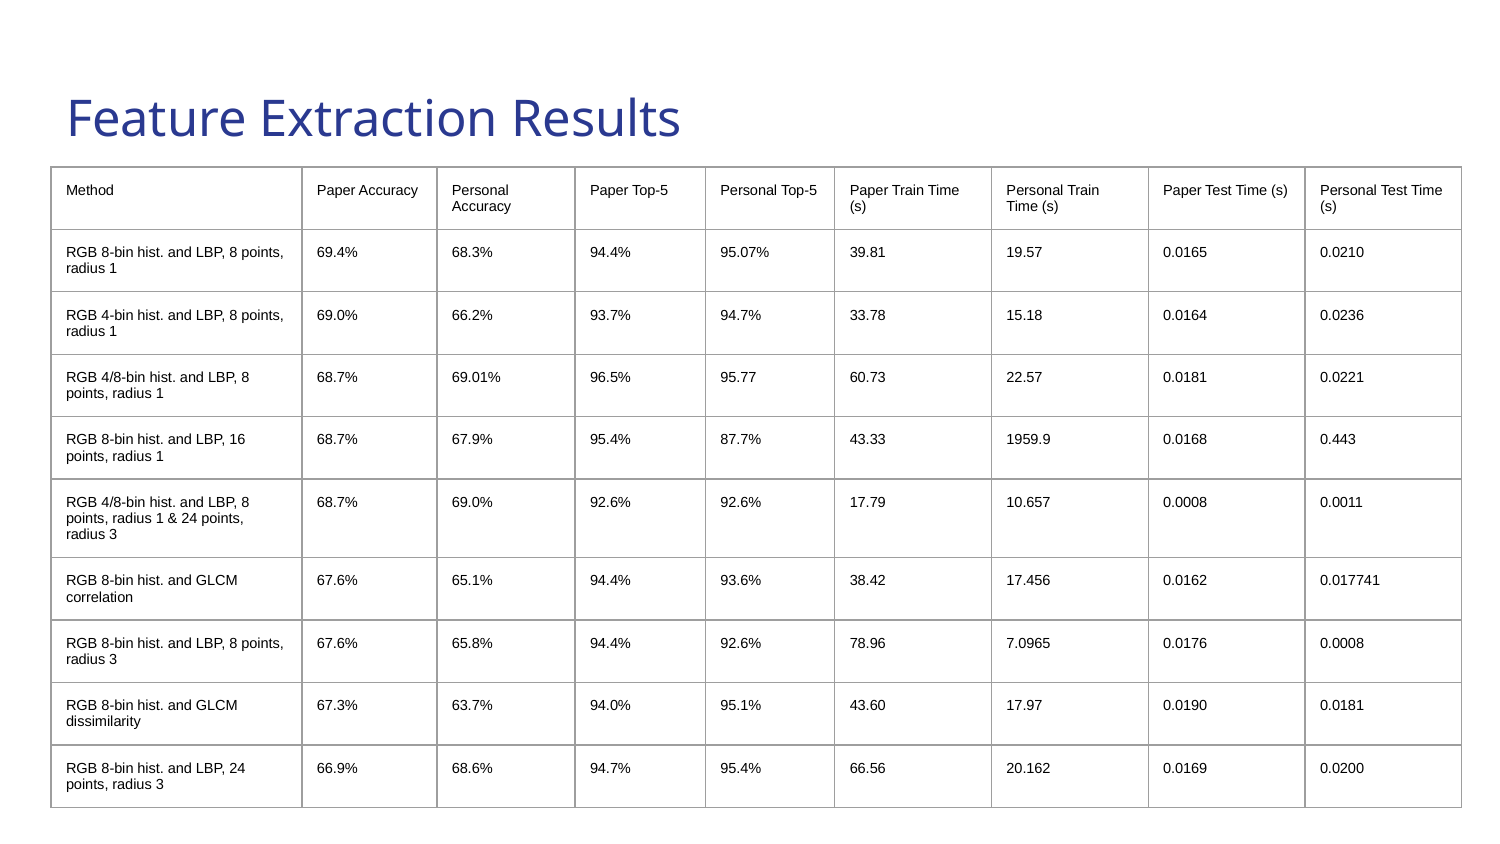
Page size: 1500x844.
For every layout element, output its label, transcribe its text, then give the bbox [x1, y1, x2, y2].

table_cell 60.73 [835, 355, 991, 416]
table_cell 20.162 [992, 746, 1148, 807]
table_header Paper Top-5 [576, 168, 705, 229]
table_cell 94.4% [576, 230, 705, 291]
table_cell RGB 4/8-bin hist. and LBP, 8 points, radius 1 [52, 355, 301, 416]
table_cell 95.1% [706, 683, 834, 744]
table_cell 93.6% [706, 558, 834, 619]
table_cell 15.18 [992, 292, 1148, 354]
title Feature Extraction Results [51, 67, 1449, 166]
table_cell 78.96 [835, 621, 991, 682]
table_cell 94.4% [576, 558, 705, 619]
table_cell 0.443 [1306, 417, 1461, 478]
table_cell 68.3% [438, 230, 574, 291]
table_cell 93.7% [576, 292, 705, 354]
table_cell 0.0210 [1306, 230, 1461, 291]
table_cell RGB 8-bin hist. and LBP, 8 points, radius 3 [52, 621, 301, 682]
table_cell 43.33 [835, 417, 991, 478]
table_cell 66.9% [303, 746, 436, 807]
table_cell 69.4% [303, 230, 436, 291]
table_cell 10.657 [992, 480, 1148, 557]
table_cell 0.0236 [1306, 292, 1461, 354]
table_cell 94.7% [706, 292, 834, 354]
table_cell RGB 8-bin hist. and GLCM correlation [52, 558, 301, 619]
table_cell 69.0% [438, 480, 574, 557]
table_cell 95.07% [706, 230, 834, 291]
table_cell 0.0162 [1149, 558, 1304, 619]
table_cell 0.0176 [1149, 621, 1304, 682]
table_cell 96.5% [576, 355, 705, 416]
table_cell 94.7% [576, 746, 705, 807]
table_cell 0.0200 [1306, 746, 1461, 807]
table_cell 65.8% [438, 621, 574, 682]
table_header Method [52, 168, 301, 229]
table_cell RGB 8-bin hist. and GLCM dissimilarity [52, 683, 301, 744]
table_header Personal Train Time (s) [992, 168, 1148, 229]
table_cell 43.60 [835, 683, 991, 744]
table_header Paper Test Time (s) [1149, 168, 1304, 229]
table_cell 0.0181 [1306, 683, 1461, 744]
table_cell 66.2% [438, 292, 574, 354]
table_cell 39.81 [835, 230, 991, 291]
table_cell 0.0011 [1306, 480, 1461, 557]
table_cell 67.9% [438, 417, 574, 478]
table_cell 65.1% [438, 558, 574, 619]
table_cell 0.0221 [1306, 355, 1461, 416]
table_cell 67.6% [303, 558, 436, 619]
table_header Paper Accuracy [303, 168, 436, 229]
table_cell RGB 8-bin hist. and LBP, 16 points, radius 1 [52, 417, 301, 478]
table_cell 68.7% [303, 480, 436, 557]
table_cell 17.79 [835, 480, 991, 557]
table_cell RGB 8-bin hist. and LBP, 8 points, radius 1 [52, 230, 301, 291]
table_cell RGB 4/8-bin hist. and LBP, 8 points, radius 1 & 24 points, radius 3 [52, 480, 301, 557]
table_cell 66.56 [835, 746, 991, 807]
table_cell 0.0168 [1149, 417, 1304, 478]
table_cell RGB 4-bin hist. and LBP, 8 points, radius 1 [52, 292, 301, 354]
table_cell 0.0190 [1149, 683, 1304, 744]
table_cell 95.4% [706, 746, 834, 807]
table_cell 1959.9 [992, 417, 1148, 478]
table_cell 68.7% [303, 417, 436, 478]
table_cell 19.57 [992, 230, 1148, 291]
table_cell 94.0% [576, 683, 705, 744]
table_cell 69.01% [438, 355, 574, 416]
table_header Personal Top-5 [706, 168, 834, 229]
table_cell 0.0181 [1149, 355, 1304, 416]
table_header Paper Train Time (s) [835, 168, 991, 229]
table_cell 17.97 [992, 683, 1148, 744]
table_cell 22.57 [992, 355, 1148, 416]
table_cell 0.0008 [1306, 621, 1461, 682]
table_cell 0.017741 [1306, 558, 1461, 619]
table_cell RGB 8-bin hist. and LBP, 24 points, radius 3 [52, 746, 301, 807]
table_cell 68.7% [303, 355, 436, 416]
table_cell 68.6% [438, 746, 574, 807]
table_cell 95.77 [706, 355, 834, 416]
table_cell 92.6% [576, 480, 705, 557]
table_cell 69.0% [303, 292, 436, 354]
table_cell 95.4% [576, 417, 705, 478]
table_header Personal Test Time (s) [1306, 168, 1461, 229]
table_cell 67.6% [303, 621, 436, 682]
table_cell 67.3% [303, 683, 436, 744]
table_cell 92.6% [706, 621, 834, 682]
table_cell 0.0008 [1149, 480, 1304, 557]
table_cell 0.0165 [1149, 230, 1304, 291]
table_cell 17.456 [992, 558, 1148, 619]
table_cell 0.0169 [1149, 746, 1304, 807]
table_cell 92.6% [706, 480, 834, 557]
table_cell 94.4% [576, 621, 705, 682]
table_cell 7.0965 [992, 621, 1148, 682]
table_cell 63.7% [438, 683, 574, 744]
table_cell 38.42 [835, 558, 991, 619]
table_cell 33.78 [835, 292, 991, 354]
table_cell 87.7% [706, 417, 834, 478]
table_header Personal Accuracy [438, 168, 574, 229]
table_cell 0.0164 [1149, 292, 1304, 354]
